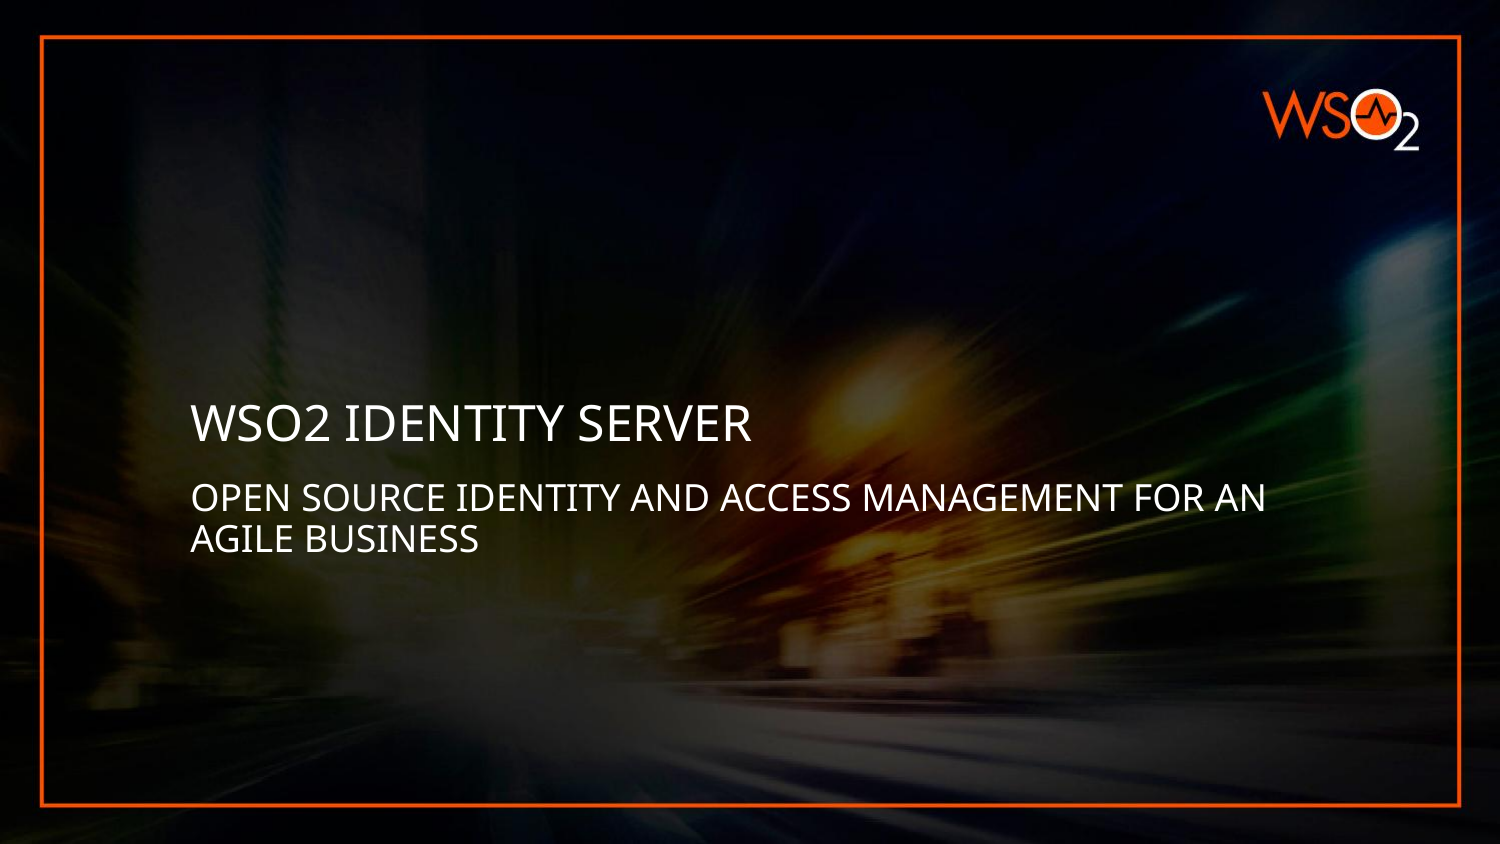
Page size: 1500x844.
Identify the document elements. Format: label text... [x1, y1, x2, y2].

picture [0, 0, 1500, 844]
title WSO2 IDENTITY SERVER [175, 383, 1440, 507]
list OPEN SOURCE IDENTITY AND ACCESS MANAGEMENT FOR AN AGILE BUSINESS [175, 471, 1363, 535]
